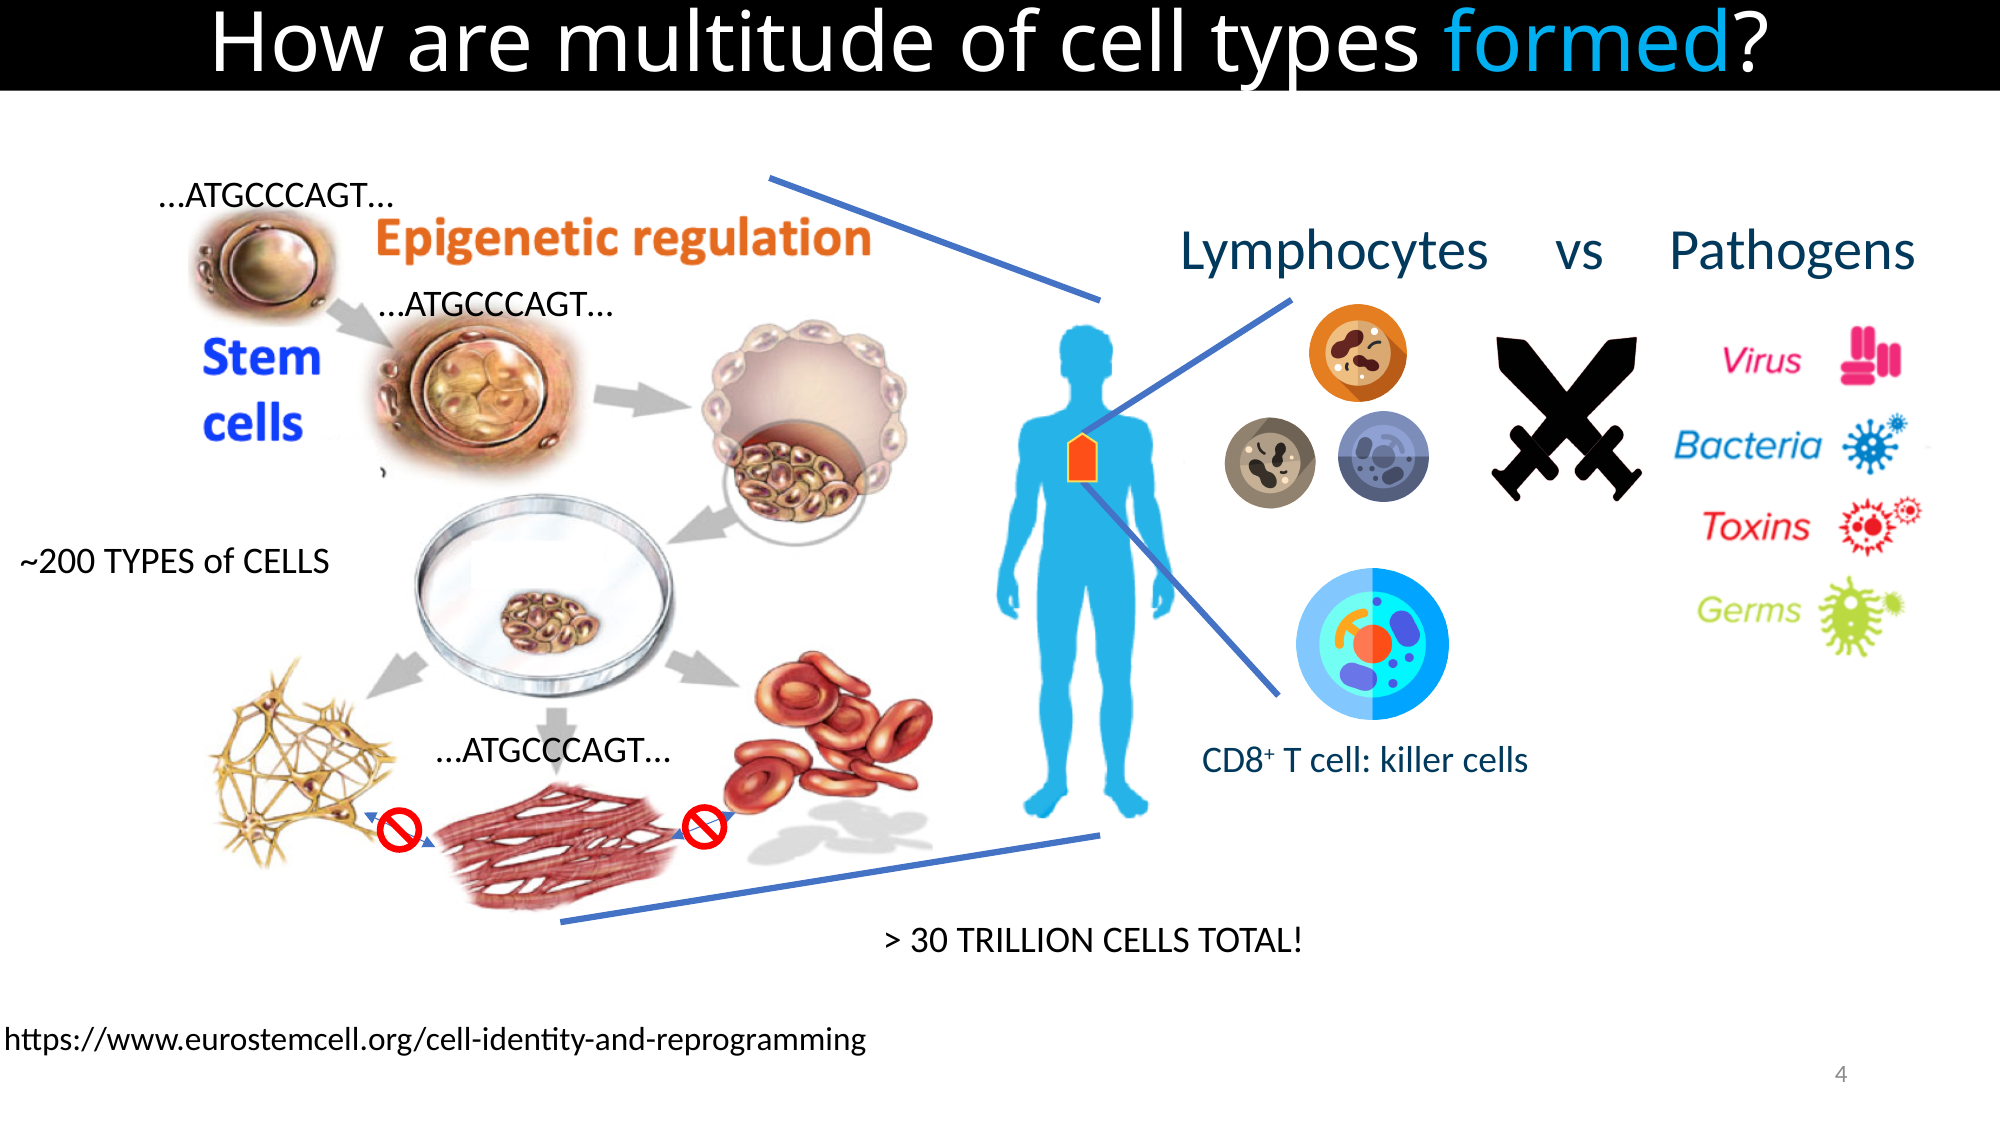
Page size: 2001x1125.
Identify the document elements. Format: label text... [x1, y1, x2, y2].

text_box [1068, 203, 1965, 790]
text_box > 30 TRILLION CELLS TOTAL! [868, 908, 1878, 968]
picture [1471, 331, 1659, 506]
text_box How are multitude of cell types formed? [0, 0, 2000, 91]
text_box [4, 162, 933, 923]
picture [989, 301, 1211, 836]
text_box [560, 835, 1101, 923]
slide_number 4 [1412, 1042, 1863, 1103]
text_box https://www.eurostemcell.org/cell-identity-and-reprogramming [0, 1009, 990, 1065]
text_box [769, 177, 1101, 301]
picture [1663, 289, 1931, 674]
